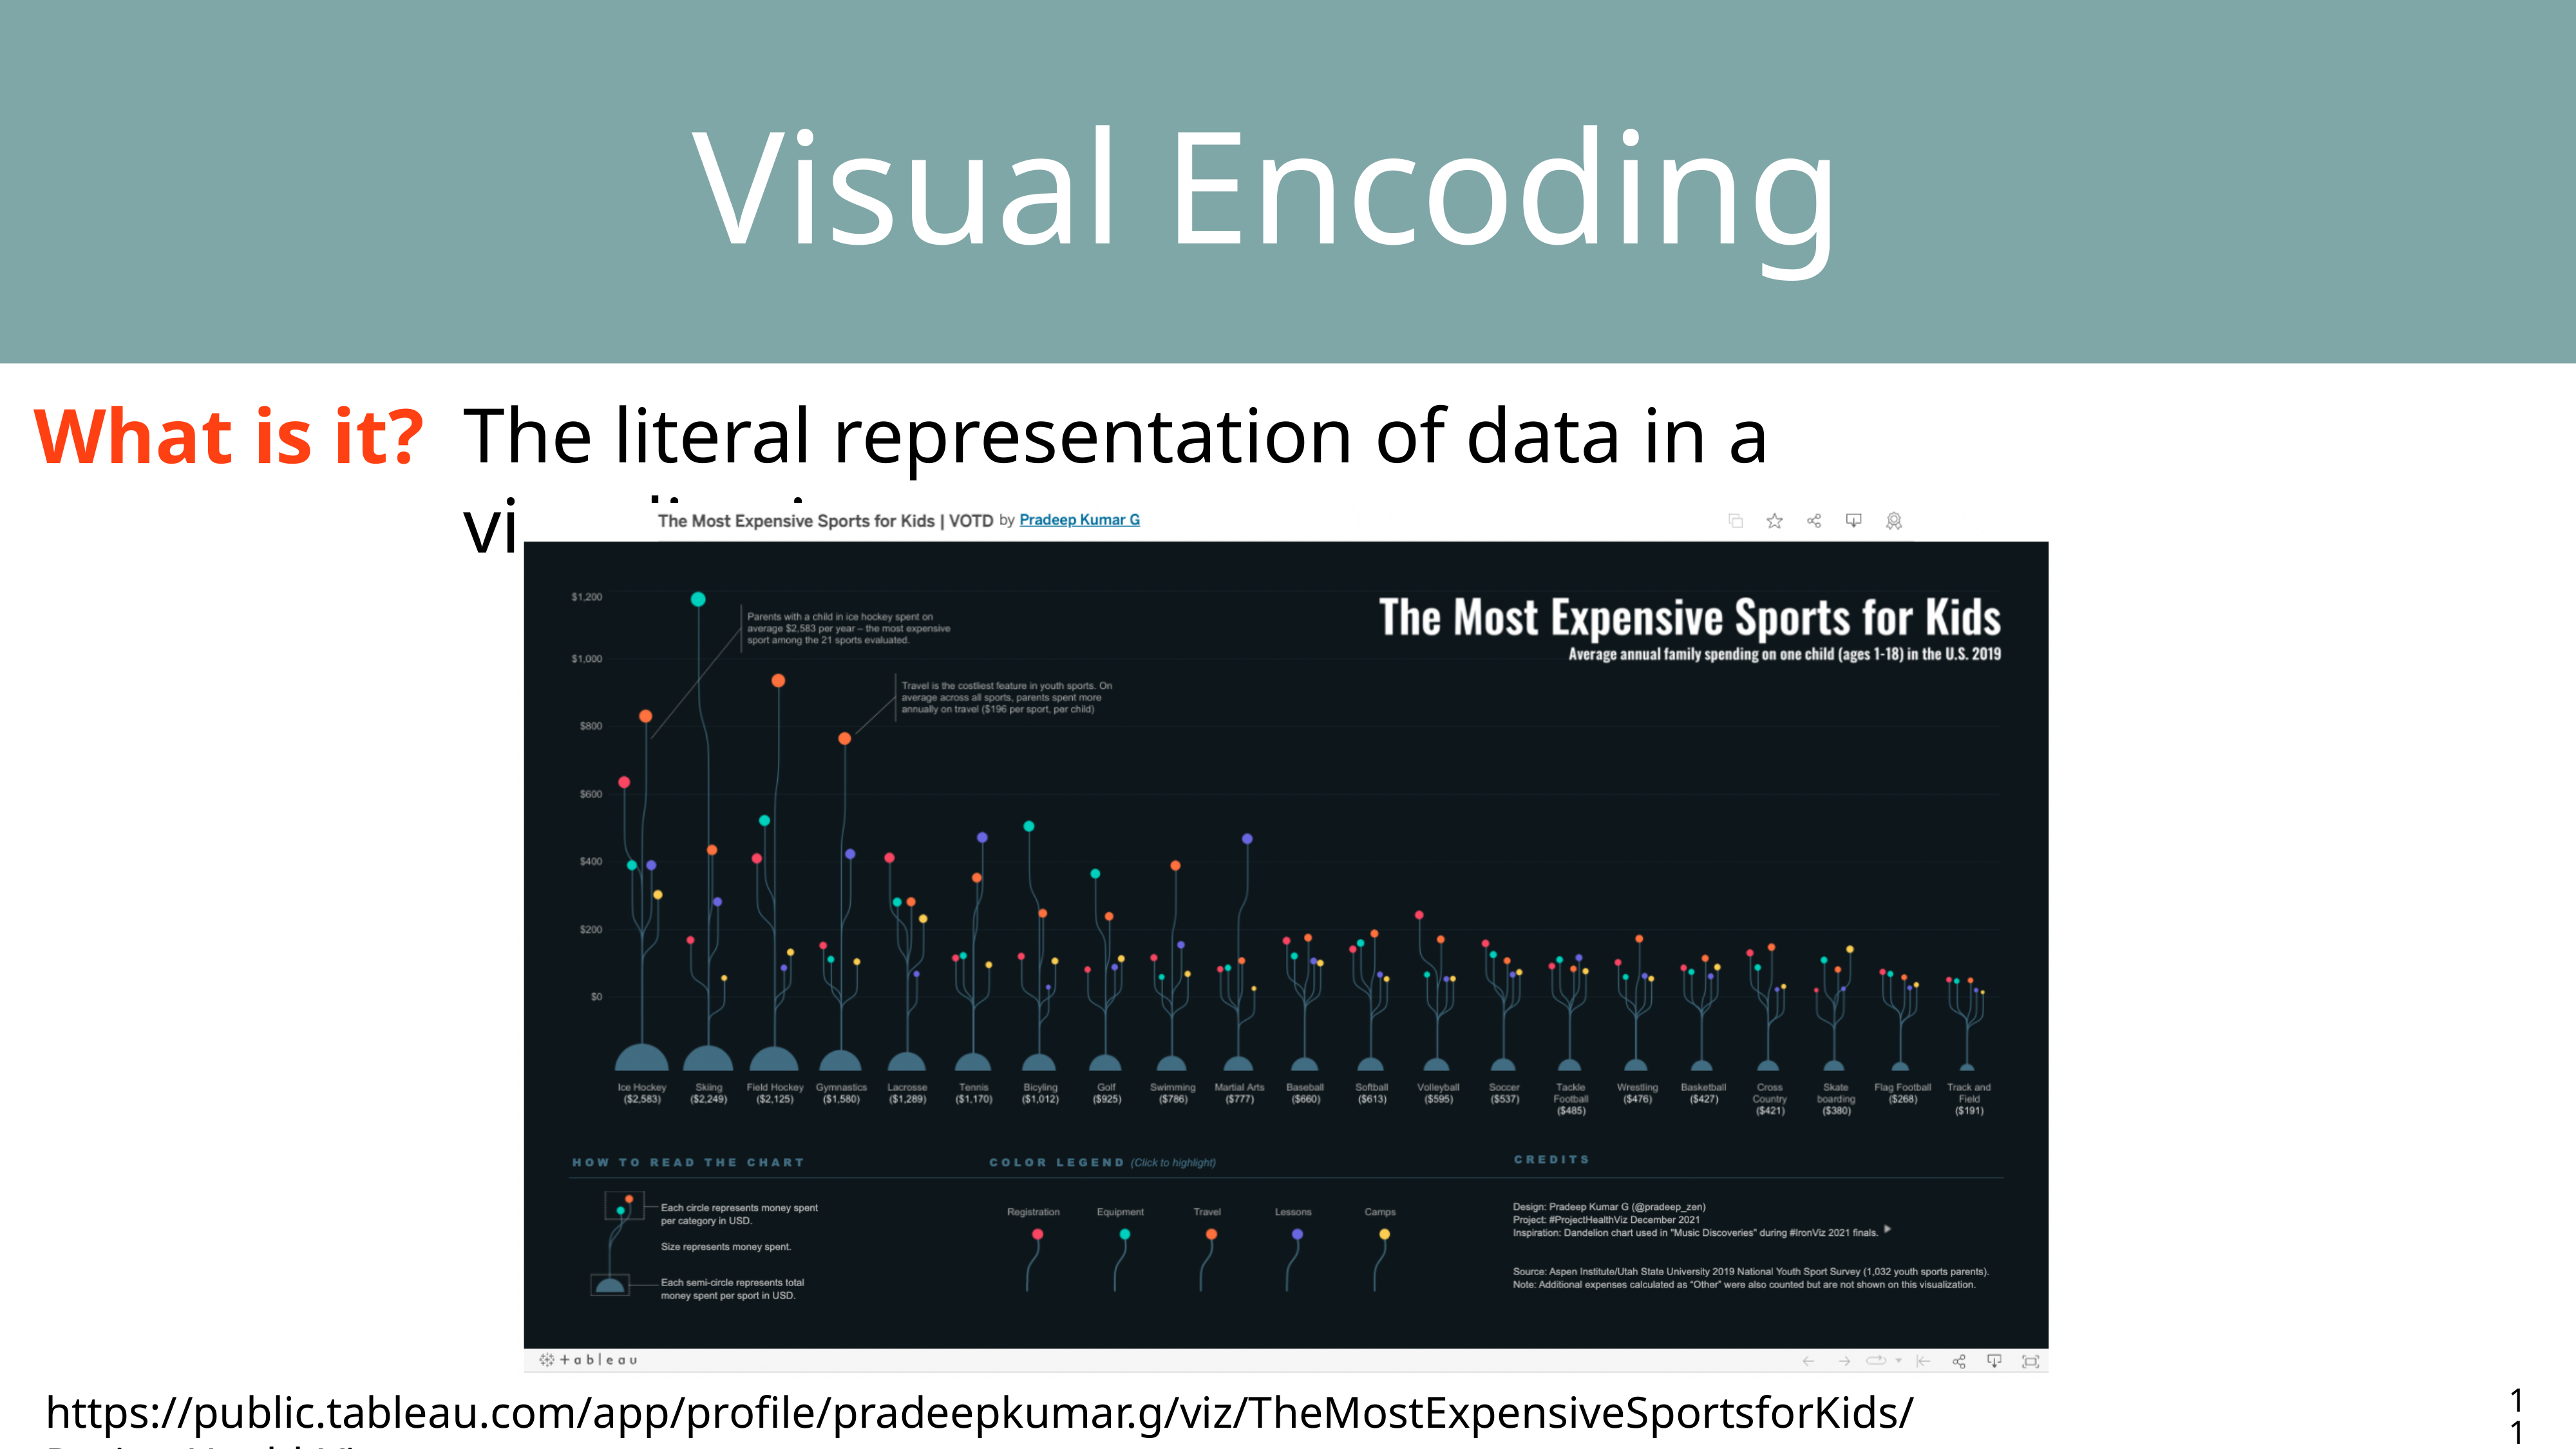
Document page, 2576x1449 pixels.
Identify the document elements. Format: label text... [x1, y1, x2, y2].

text_box The literal representation of data in a visualization. [457, 382, 2042, 574]
text_box Visual Encoding [0, 0, 2576, 364]
slide_number 11 [2503, 1380, 2548, 1430]
picture [515, 502, 2061, 1381]
text_box https://public.tableau.com/app/profile/pradeepkumar.g/viz/TheMostExpensiveSportsforKids/ProjectHealthViz [35, 1380, 2223, 1449]
text_box What is it? [28, 383, 457, 484]
